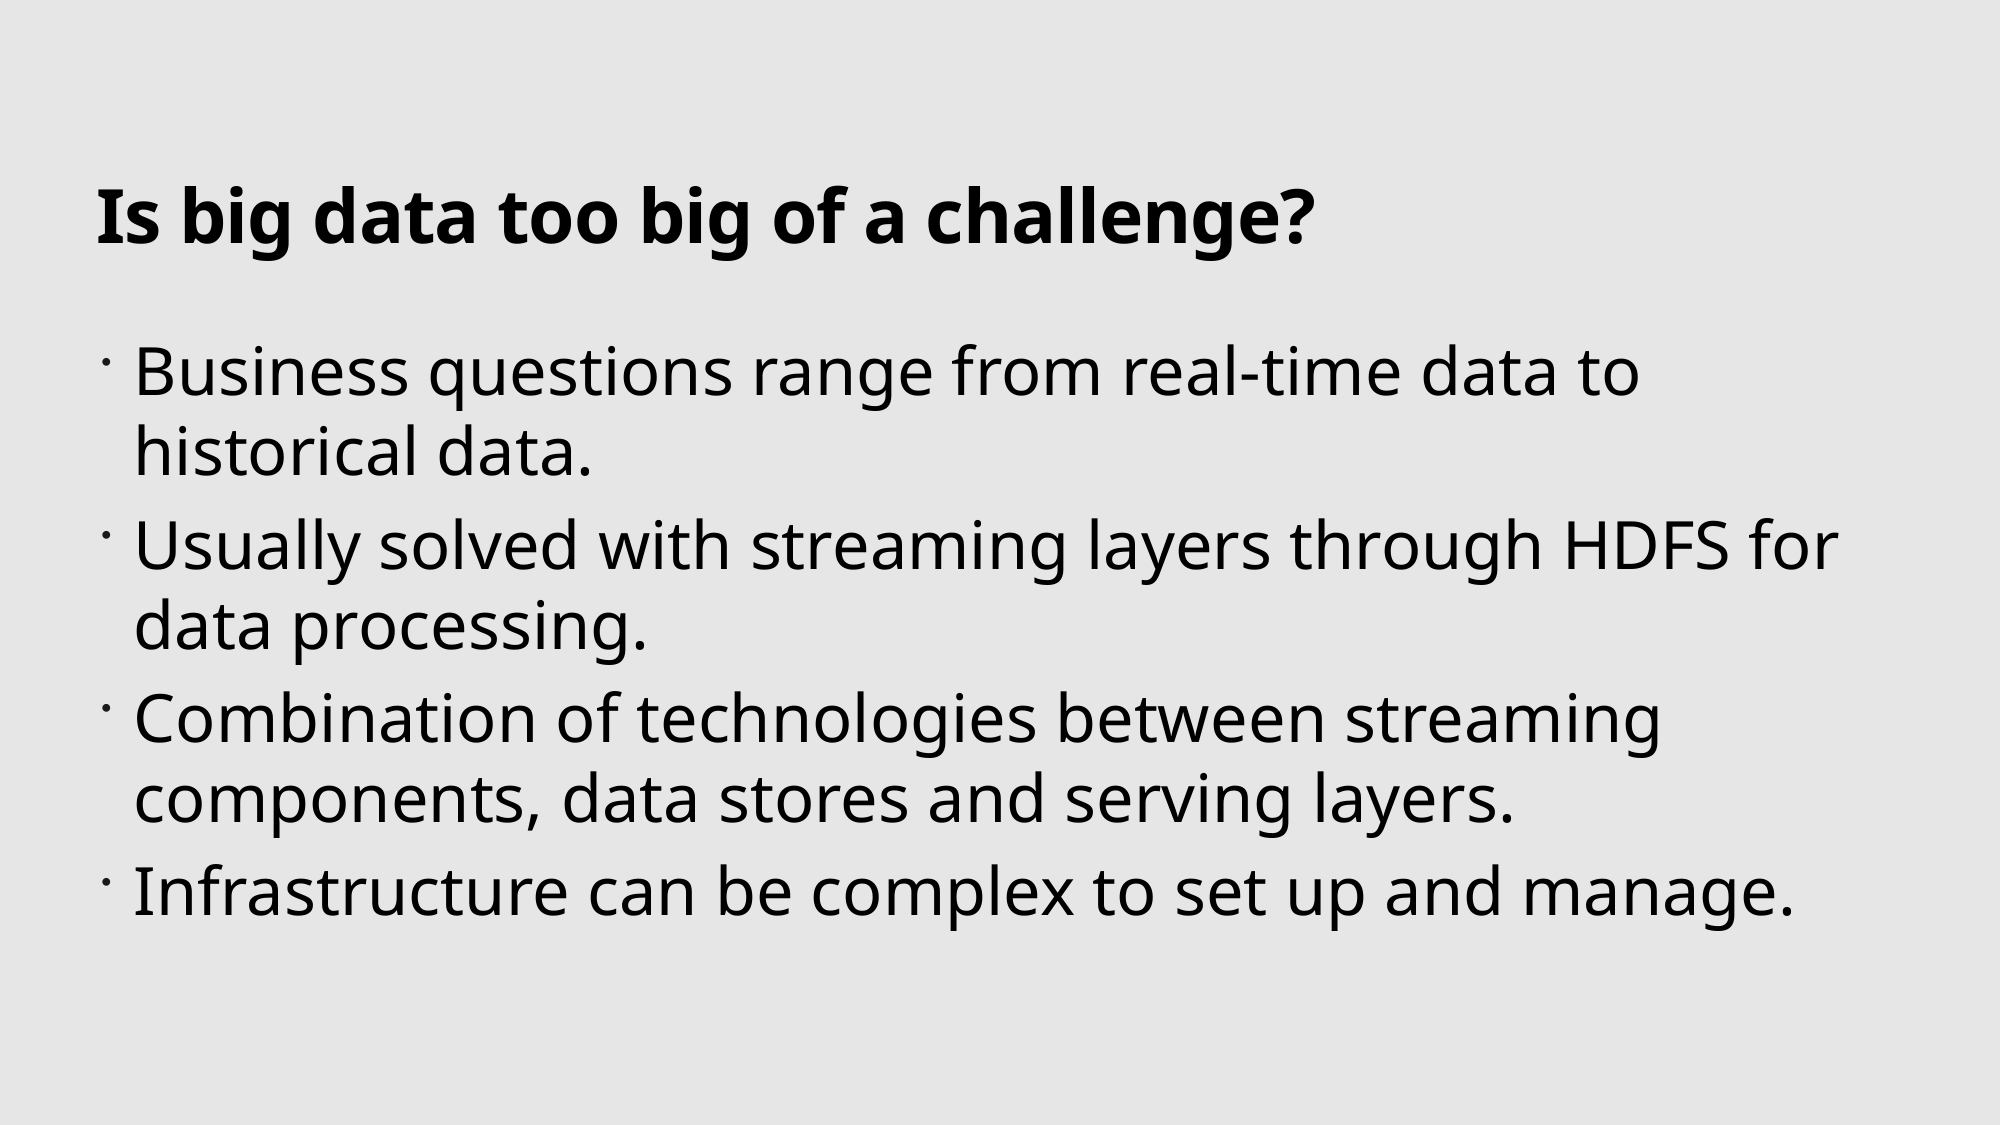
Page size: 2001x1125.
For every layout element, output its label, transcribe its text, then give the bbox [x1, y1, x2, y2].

list Business questions range from real-time data to historical data. Usually solved with streaming layers through HDFS for data processing. Combination of technologies between streaming components, data stores and serving layers. Infrastructure can be complex to set up and manage. [96, 329, 1904, 944]
title Is big data too big of a challenge? [96, 168, 1905, 260]
